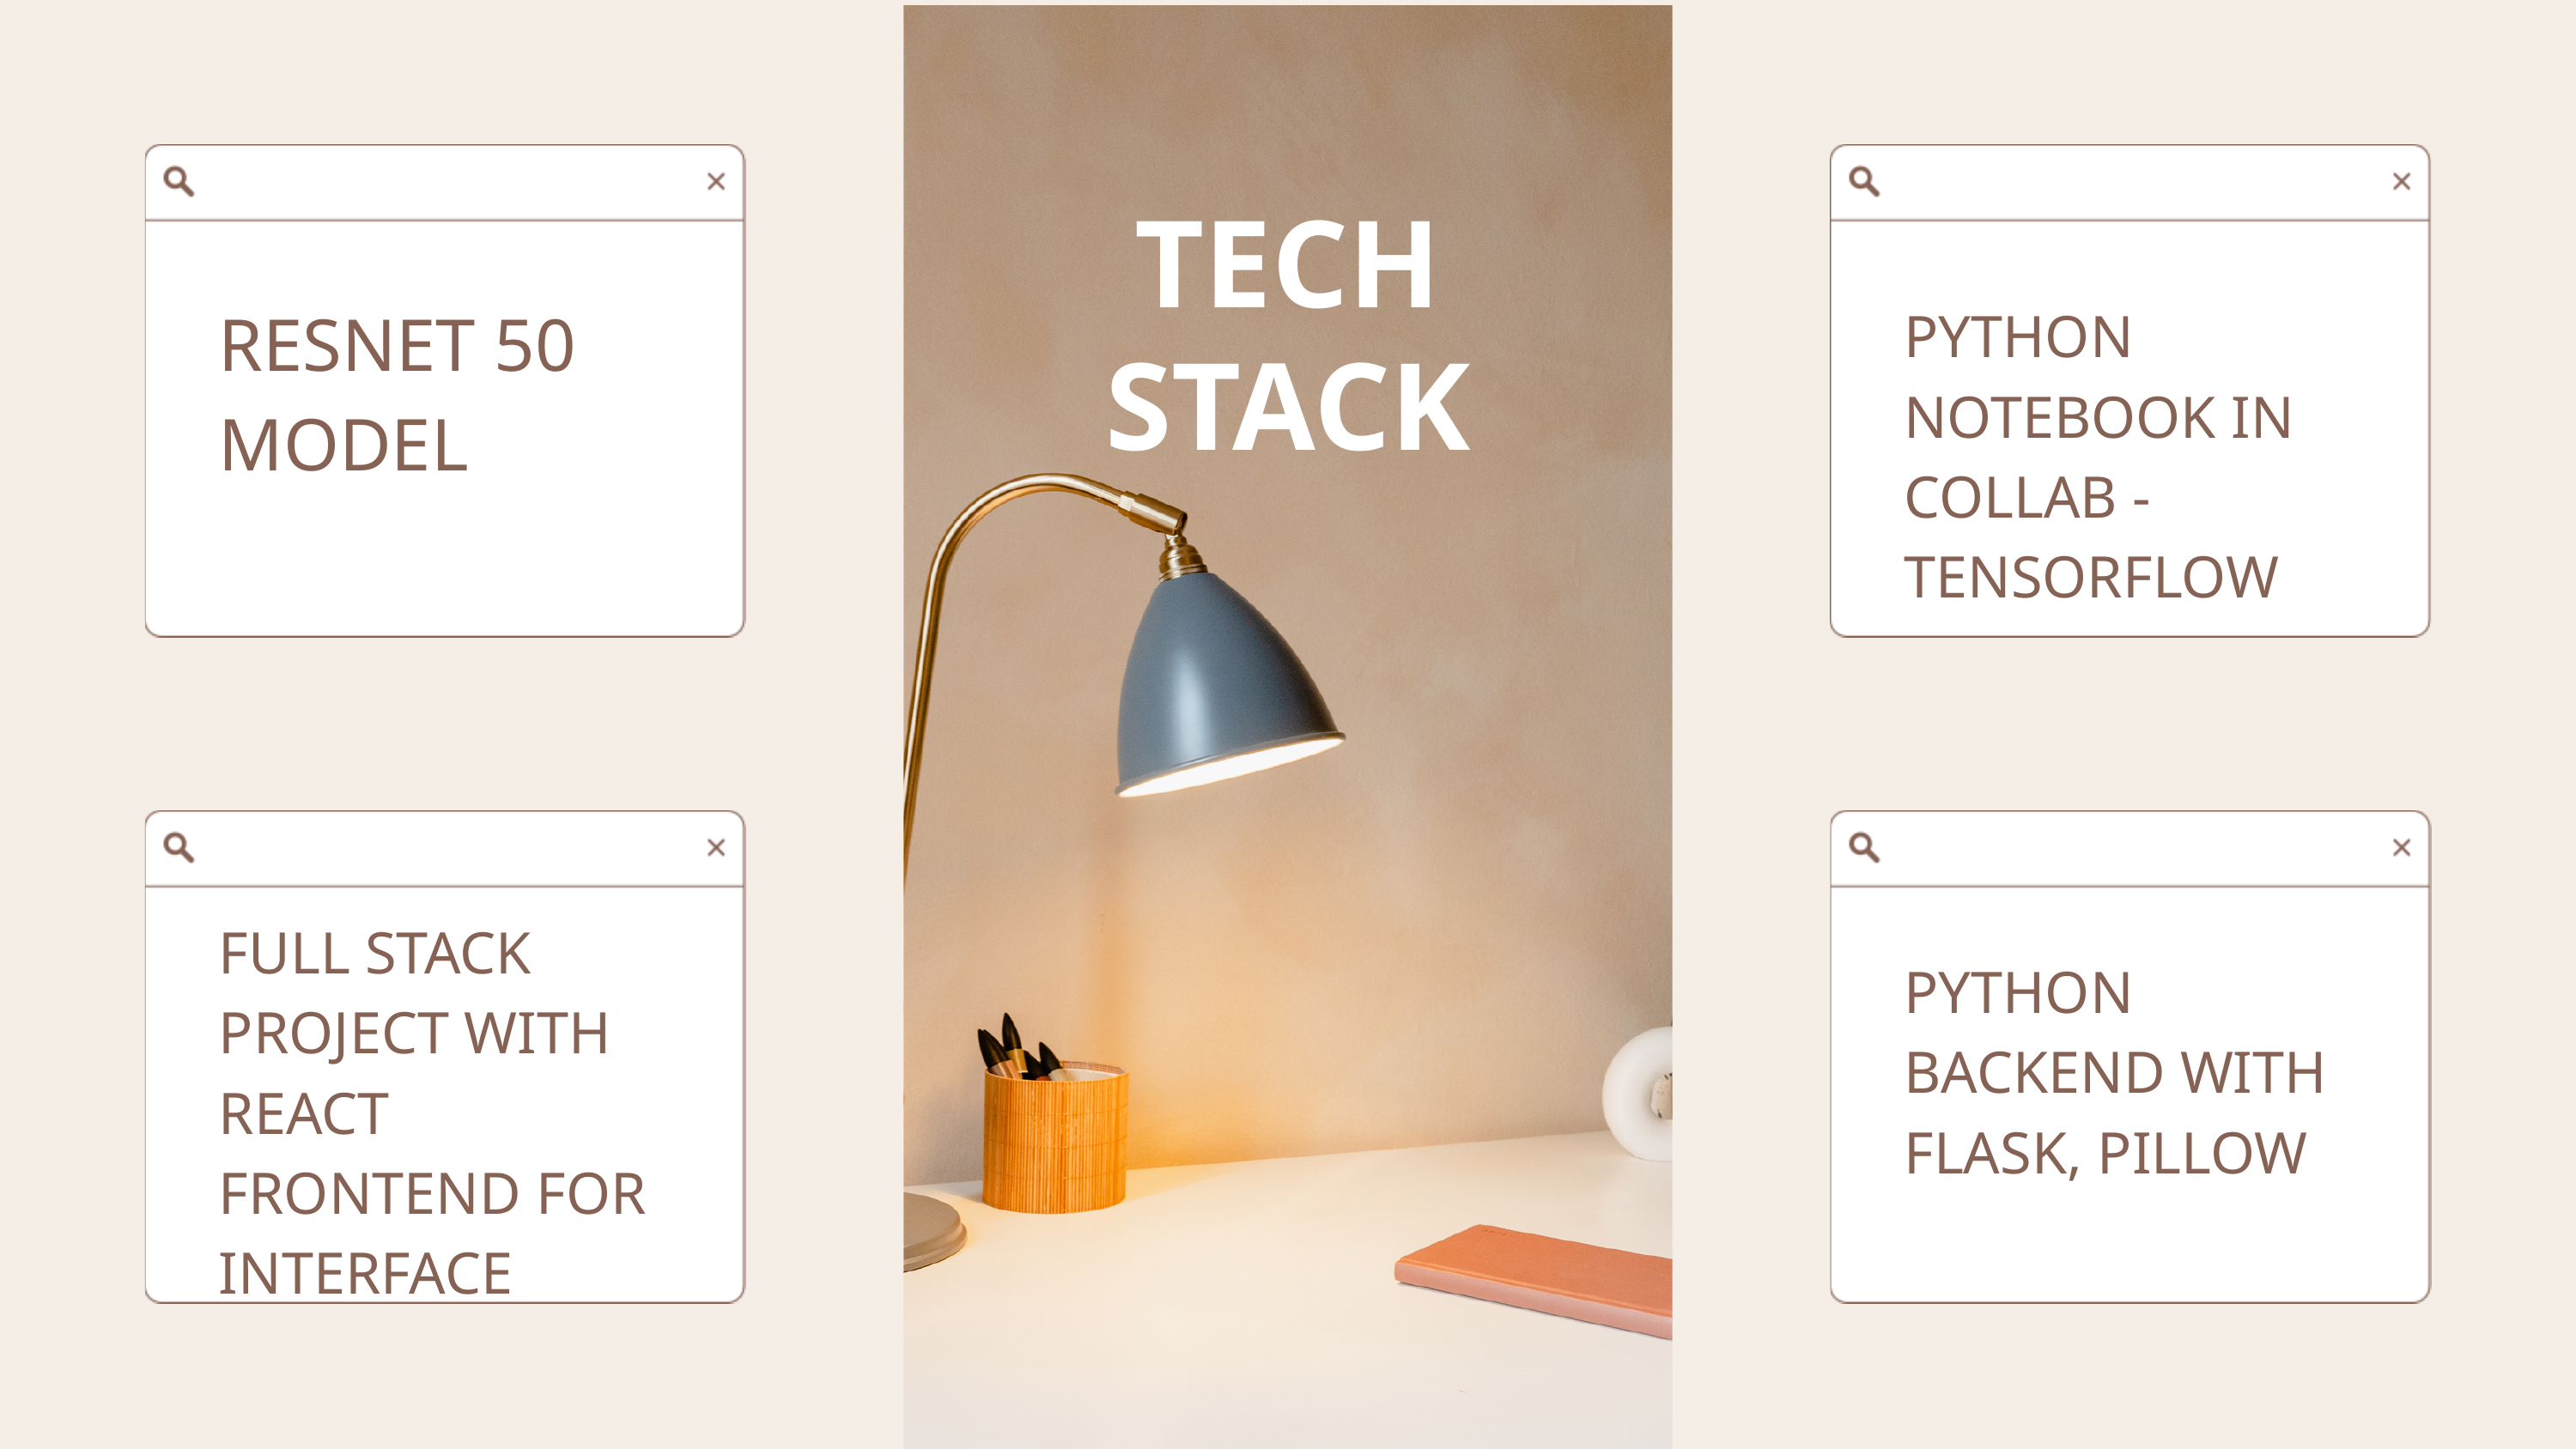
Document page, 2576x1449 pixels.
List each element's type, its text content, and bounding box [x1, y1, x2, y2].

text_box [1830, 810, 2432, 1304]
text_box PYTHON NOTEBOOK IN COLLAB -TENSORFLOW [1904, 288, 2358, 610]
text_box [903, 4, 1673, 1449]
text_box PYTHON BACKEND WITH FLASK, PILLOW [1904, 944, 2358, 1185]
text_box [144, 144, 746, 638]
text_box [1830, 144, 2432, 638]
text_box RESNET 50 MODEL [218, 285, 672, 486]
text_box [144, 810, 746, 1304]
text_box FULL STACK PROJECT WITH REACT FRONTEND FOR INTERFACE [218, 905, 672, 1307]
